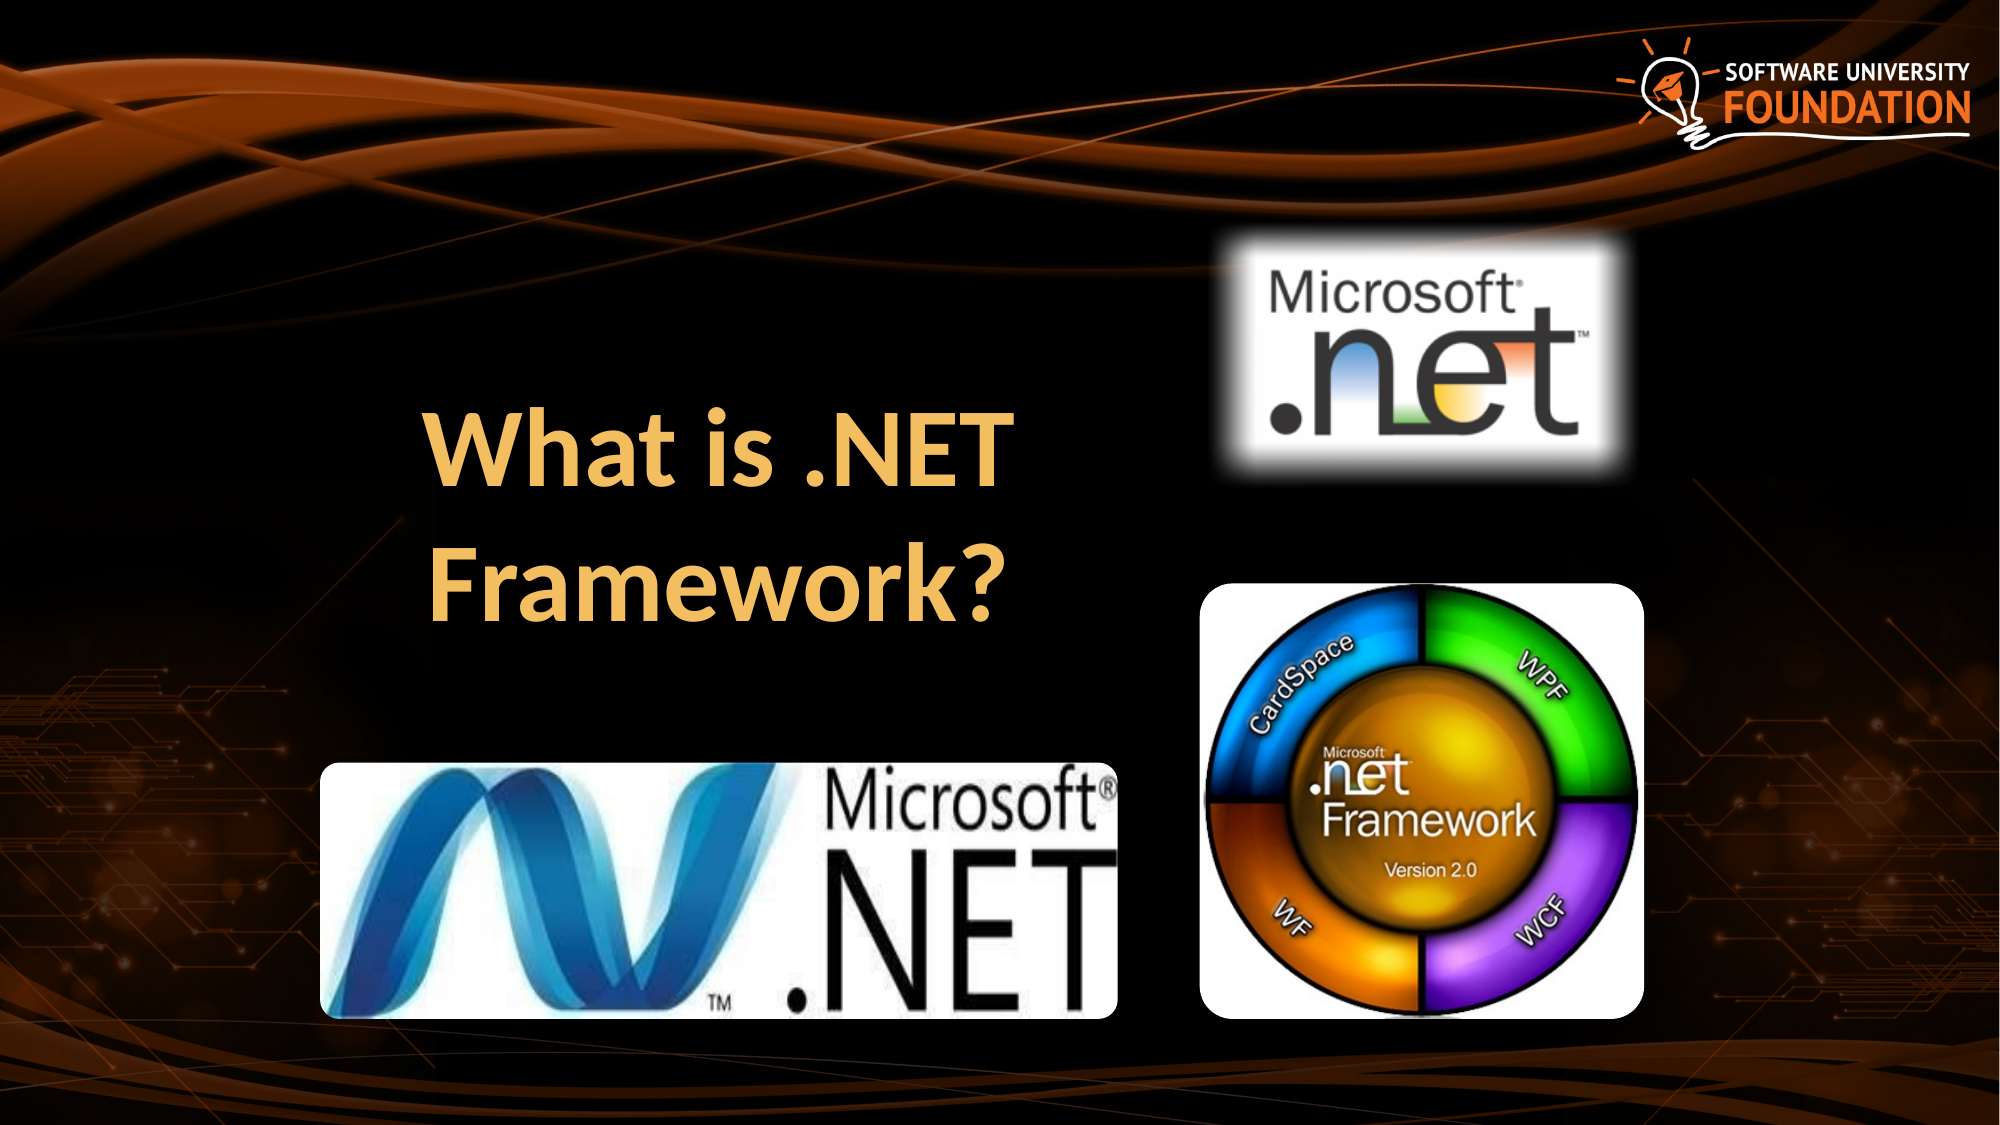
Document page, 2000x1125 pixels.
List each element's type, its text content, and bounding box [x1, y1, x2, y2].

title What is .NET Framework? [305, 365, 1133, 650]
picture [0, 0, 2000, 1125]
